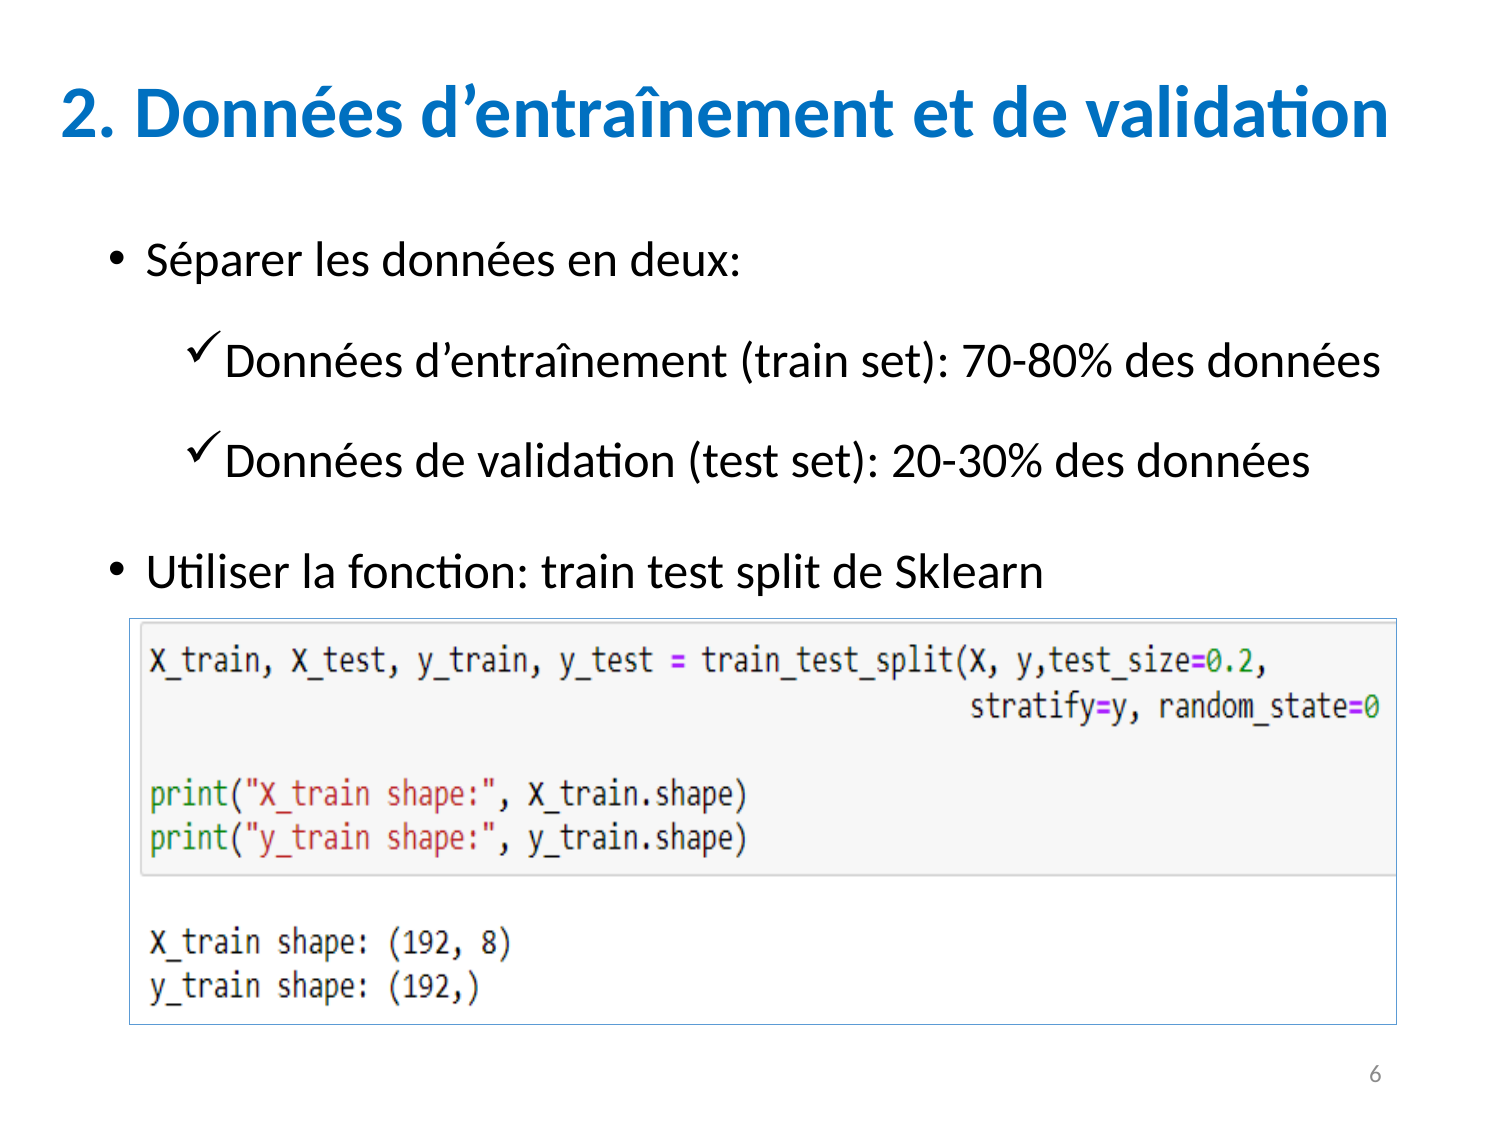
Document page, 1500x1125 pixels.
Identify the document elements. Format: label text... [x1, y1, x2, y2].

picture [129, 618, 1397, 1025]
slide_number 6 [1059, 1042, 1397, 1103]
title 2. Données d’entraînement et de validation [0, 63, 1469, 252]
list Séparer les données en deux: Données d’entraînement (train set): 70-80% des données Données de validation (test set): 20-30% des données Utiliser la fonction: train test split de Sklearn [93, 189, 1469, 943]
